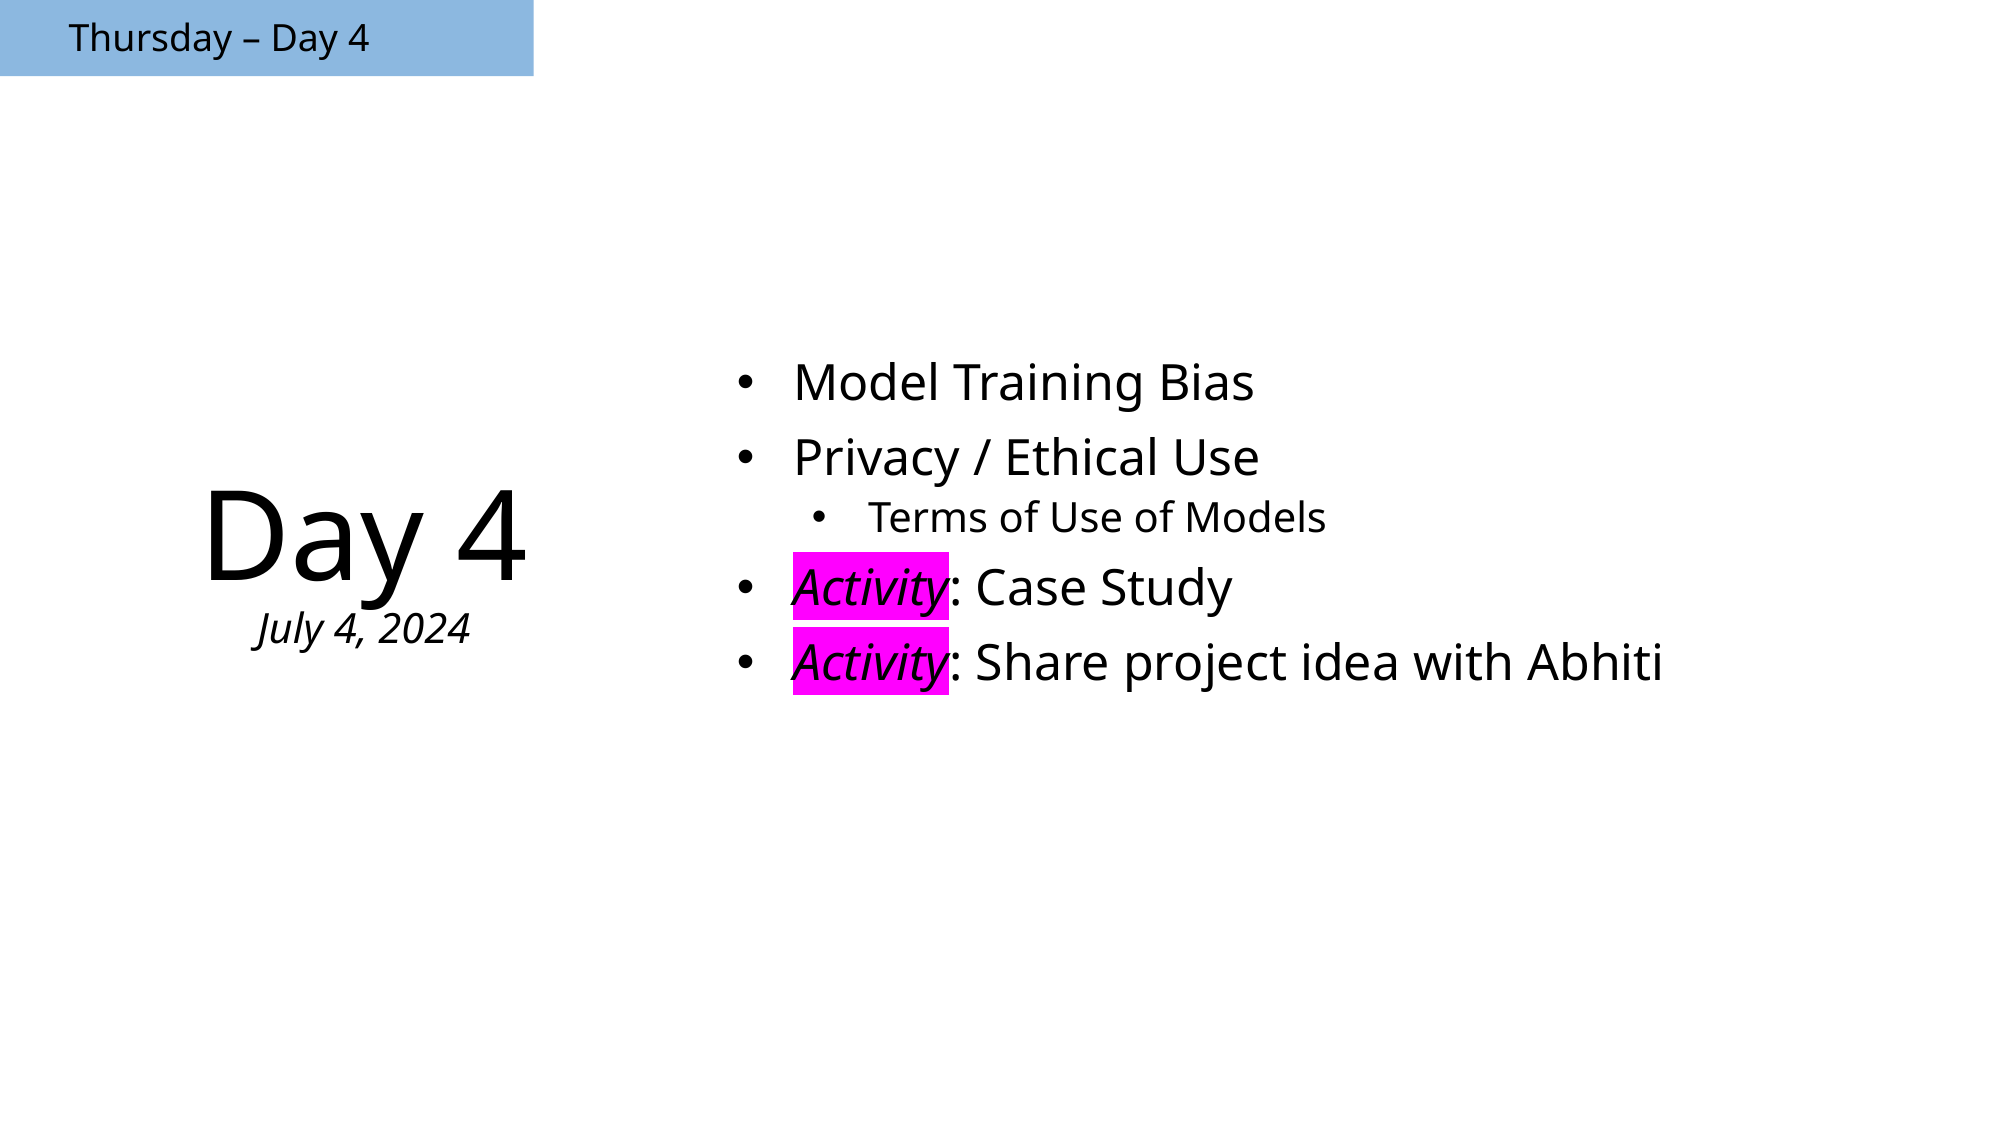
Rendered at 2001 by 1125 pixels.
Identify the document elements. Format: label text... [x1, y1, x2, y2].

subtitle Model Training Bias Privacy / Ethical Use Terms of Use of Models Activity: Case Study Activity: Share project idea with Abhiti [721, 206, 1822, 842]
title Day 4 July 4, 2024 [97, 366, 631, 759]
text_box Thursday – Day 4 [0, 0, 534, 77]
